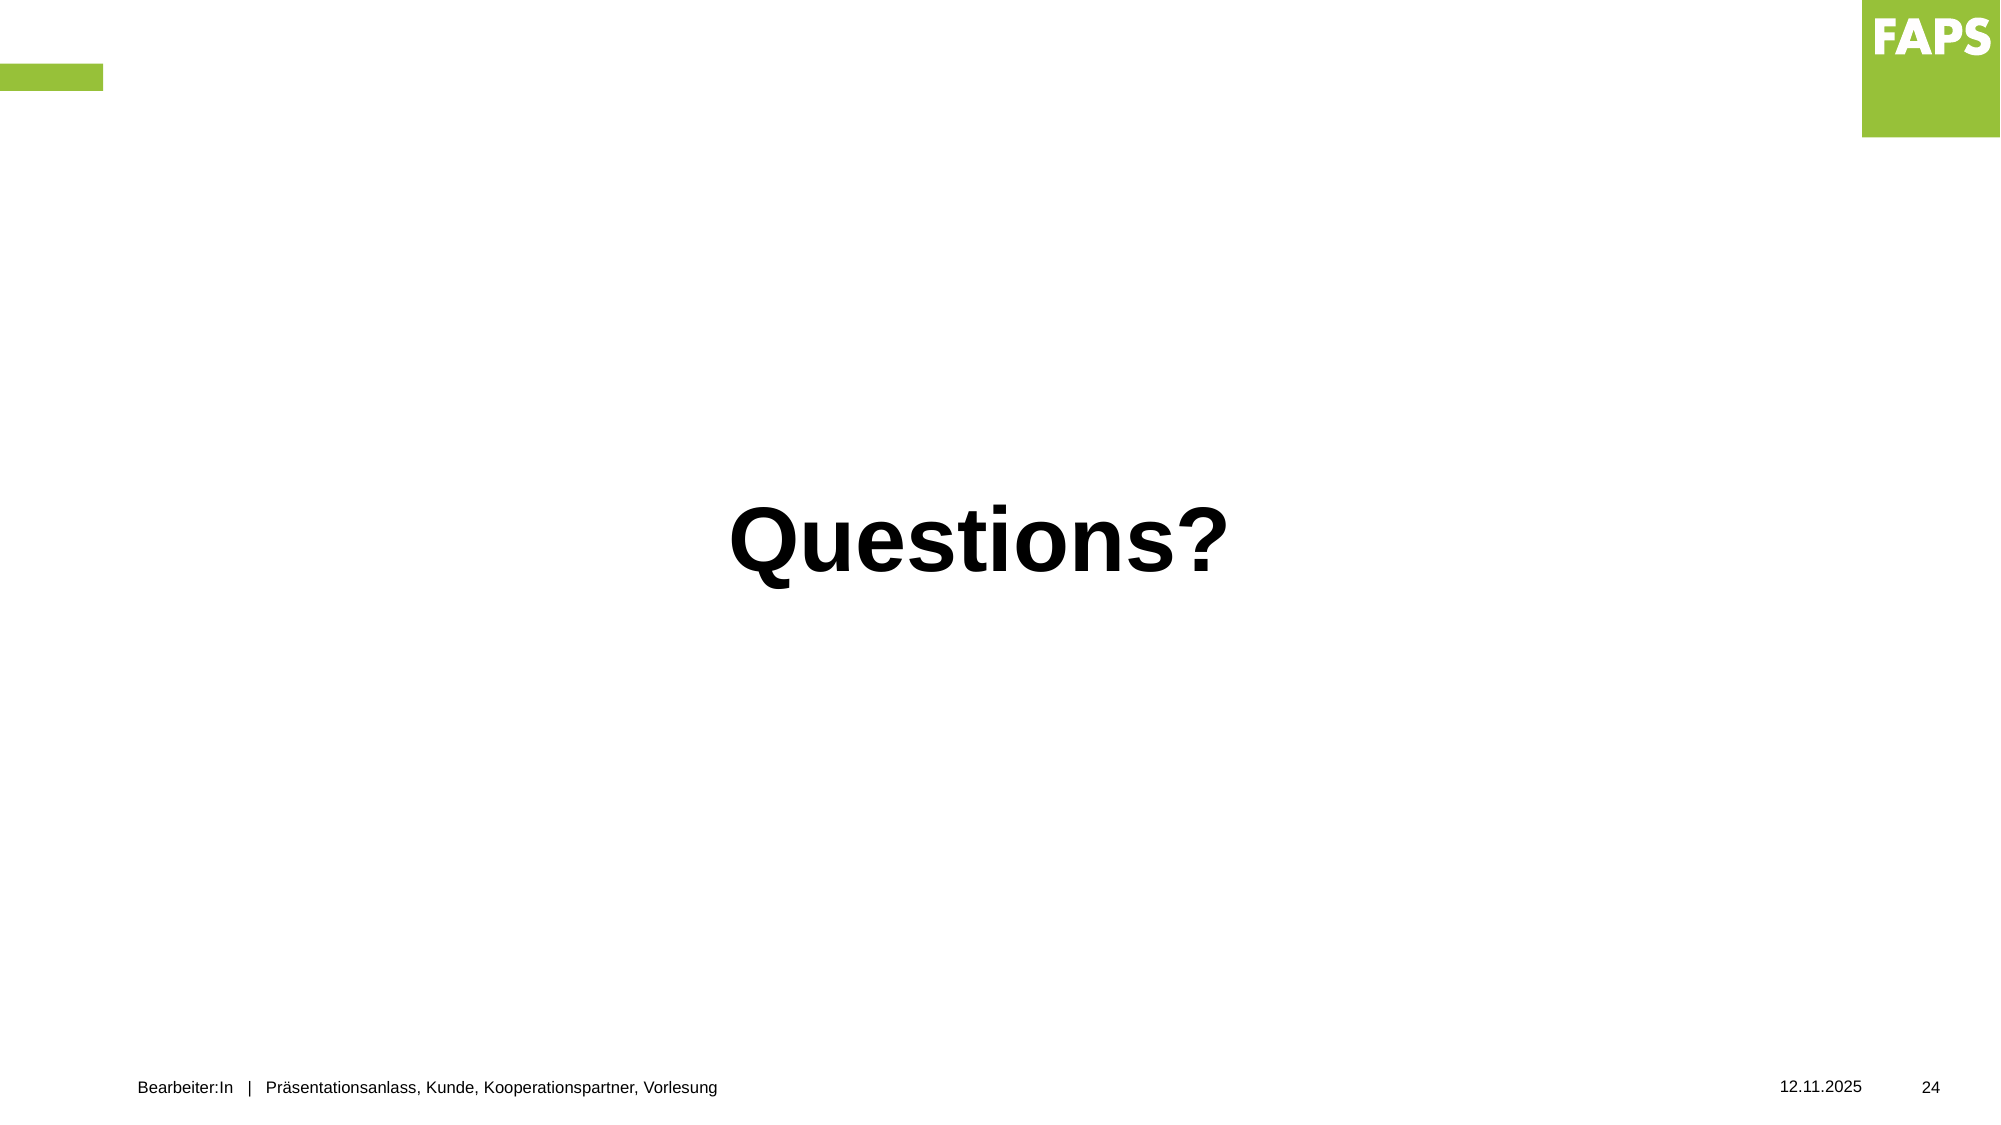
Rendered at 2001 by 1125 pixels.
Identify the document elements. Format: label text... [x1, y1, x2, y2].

footer Bearbeiter:In | Präsentationsanlass, Kunde, Kooperationspartner, Vorlesung [137, 1076, 1599, 1098]
text_box Questions? [728, 479, 1272, 705]
slide_number 24 [1862, 1076, 2000, 1098]
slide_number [1599, 1076, 1862, 1098]
